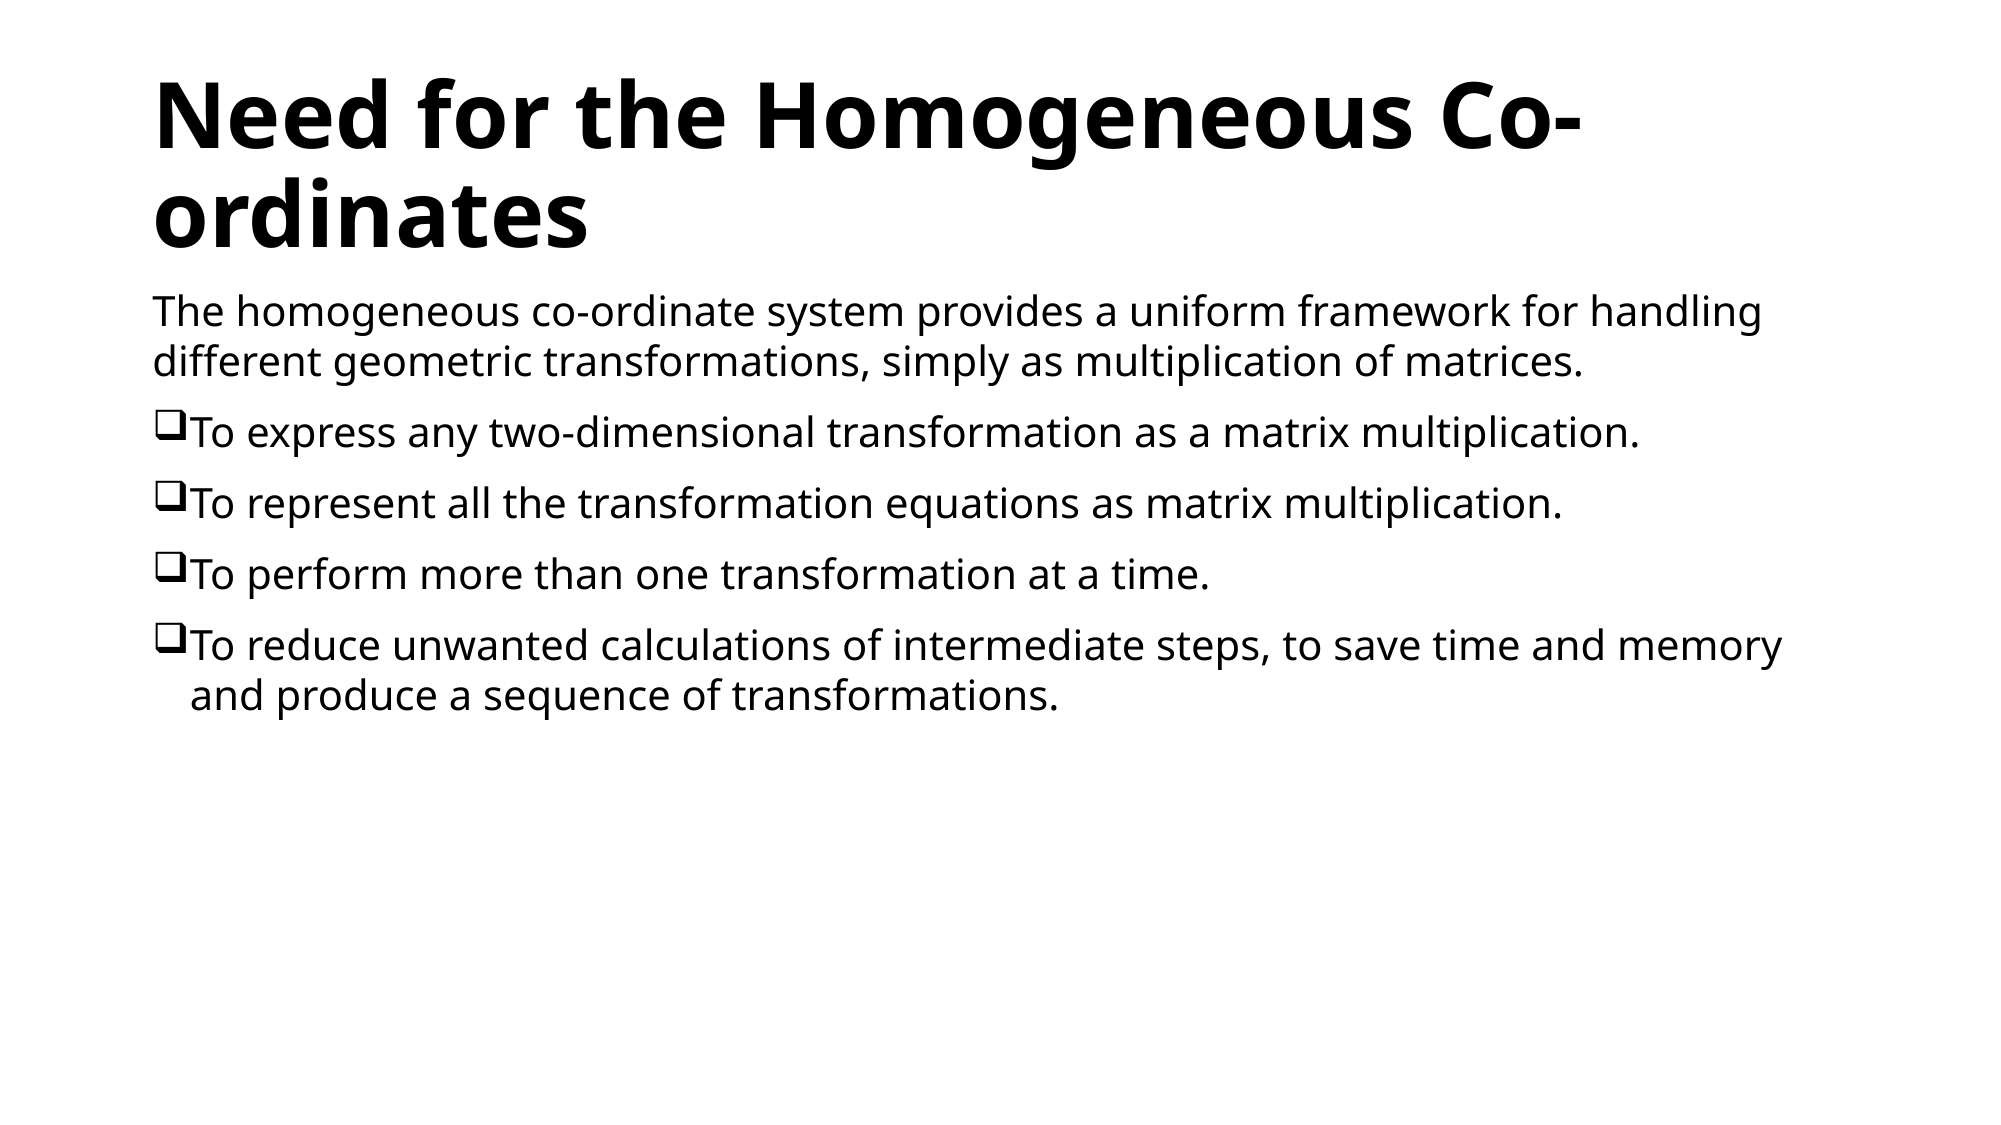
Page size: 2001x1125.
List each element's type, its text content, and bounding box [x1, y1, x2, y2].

list The homogeneous co-ordinate system provides a uniform framework for handling different geometric transformations, simply as multiplication of matrices. To express any two-dimensional transformation as a matrix multiplication. To represent all the transformation equations as matrix multiplication. To perform more than one transformation at a time. To reduce unwanted calculations of intermediate steps, to save time and memory and produce a sequence of transformations. [137, 277, 1863, 1014]
title Need for the Homogeneous Co-ordinates [137, 59, 1863, 277]
